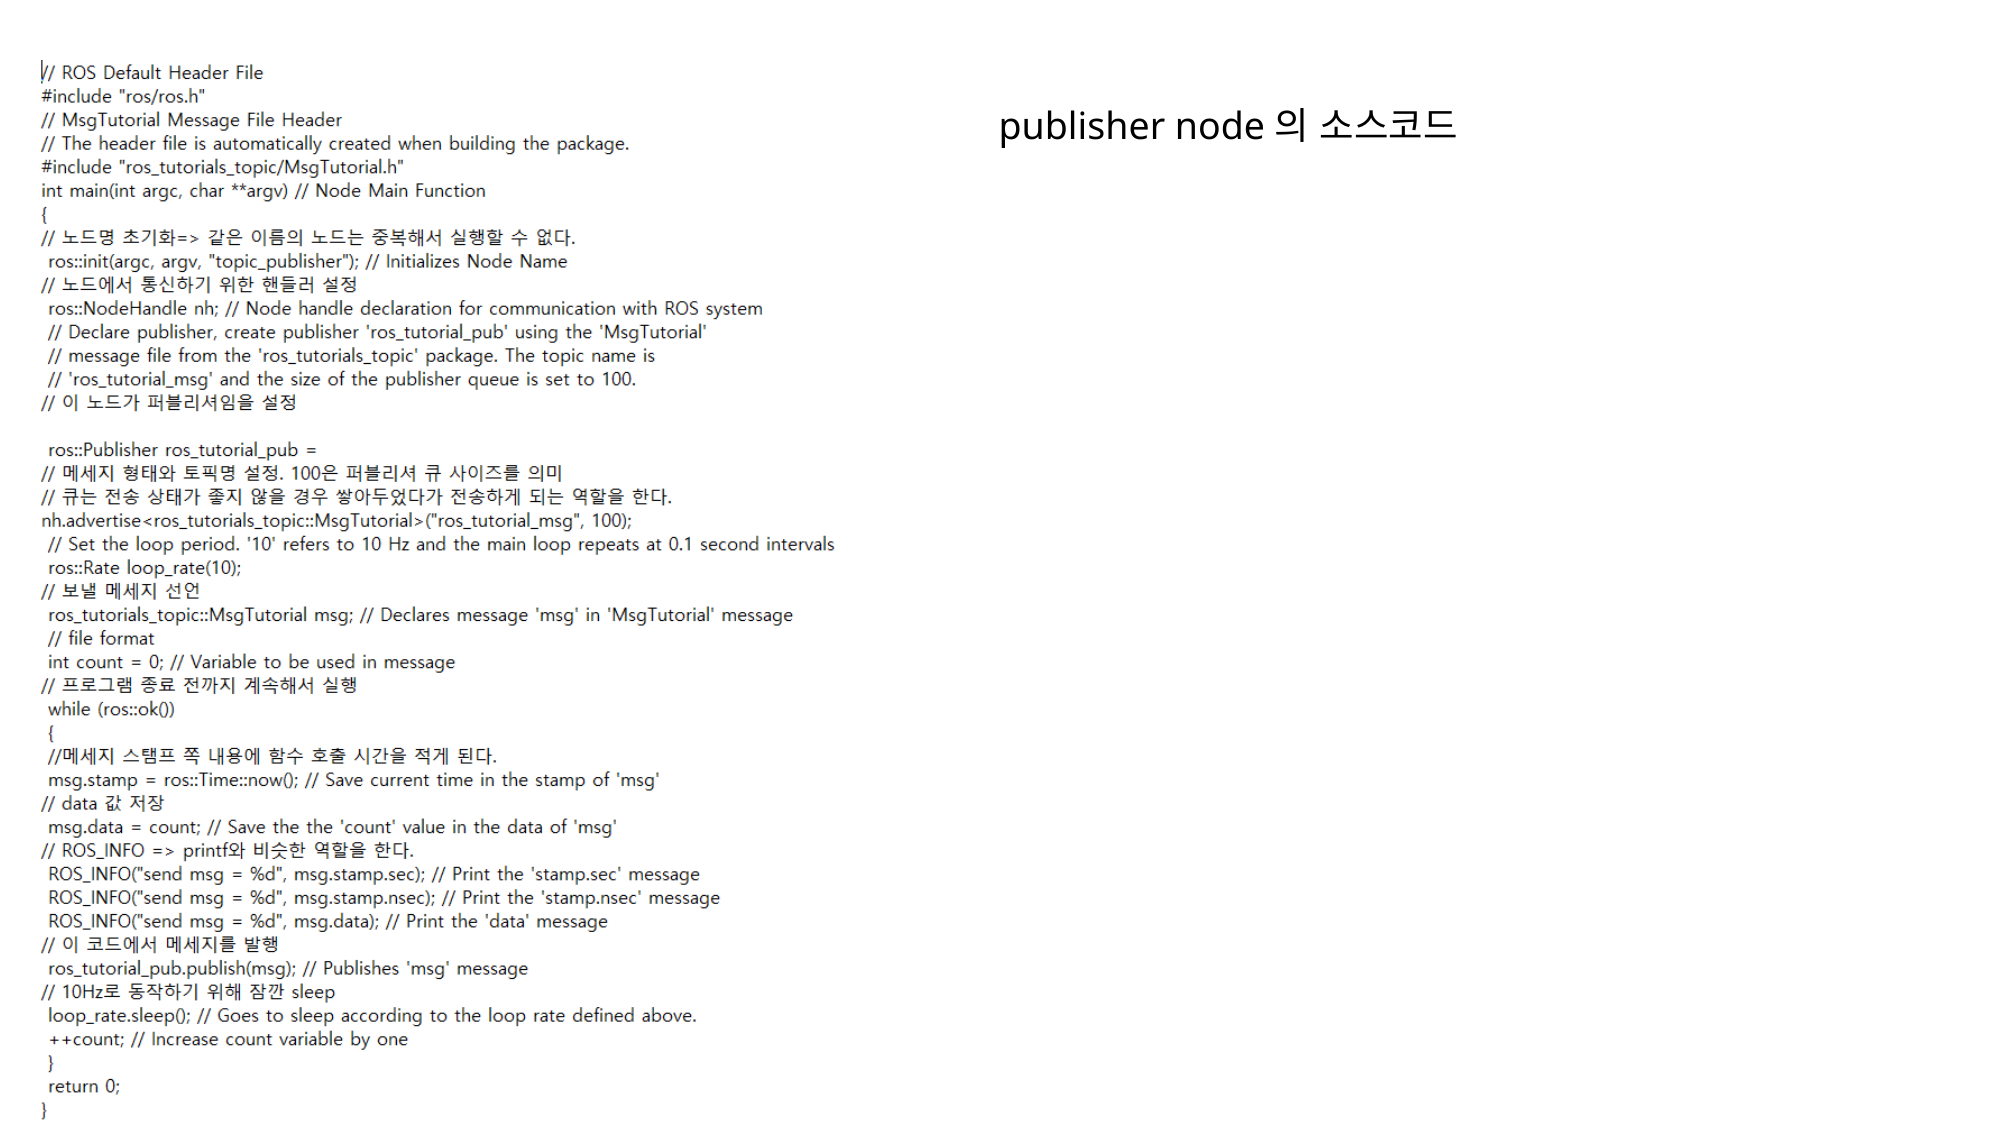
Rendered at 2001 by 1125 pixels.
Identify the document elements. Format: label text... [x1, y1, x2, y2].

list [38, 60, 892, 1125]
text_box publisher node의 소스코드 [974, 94, 1857, 155]
